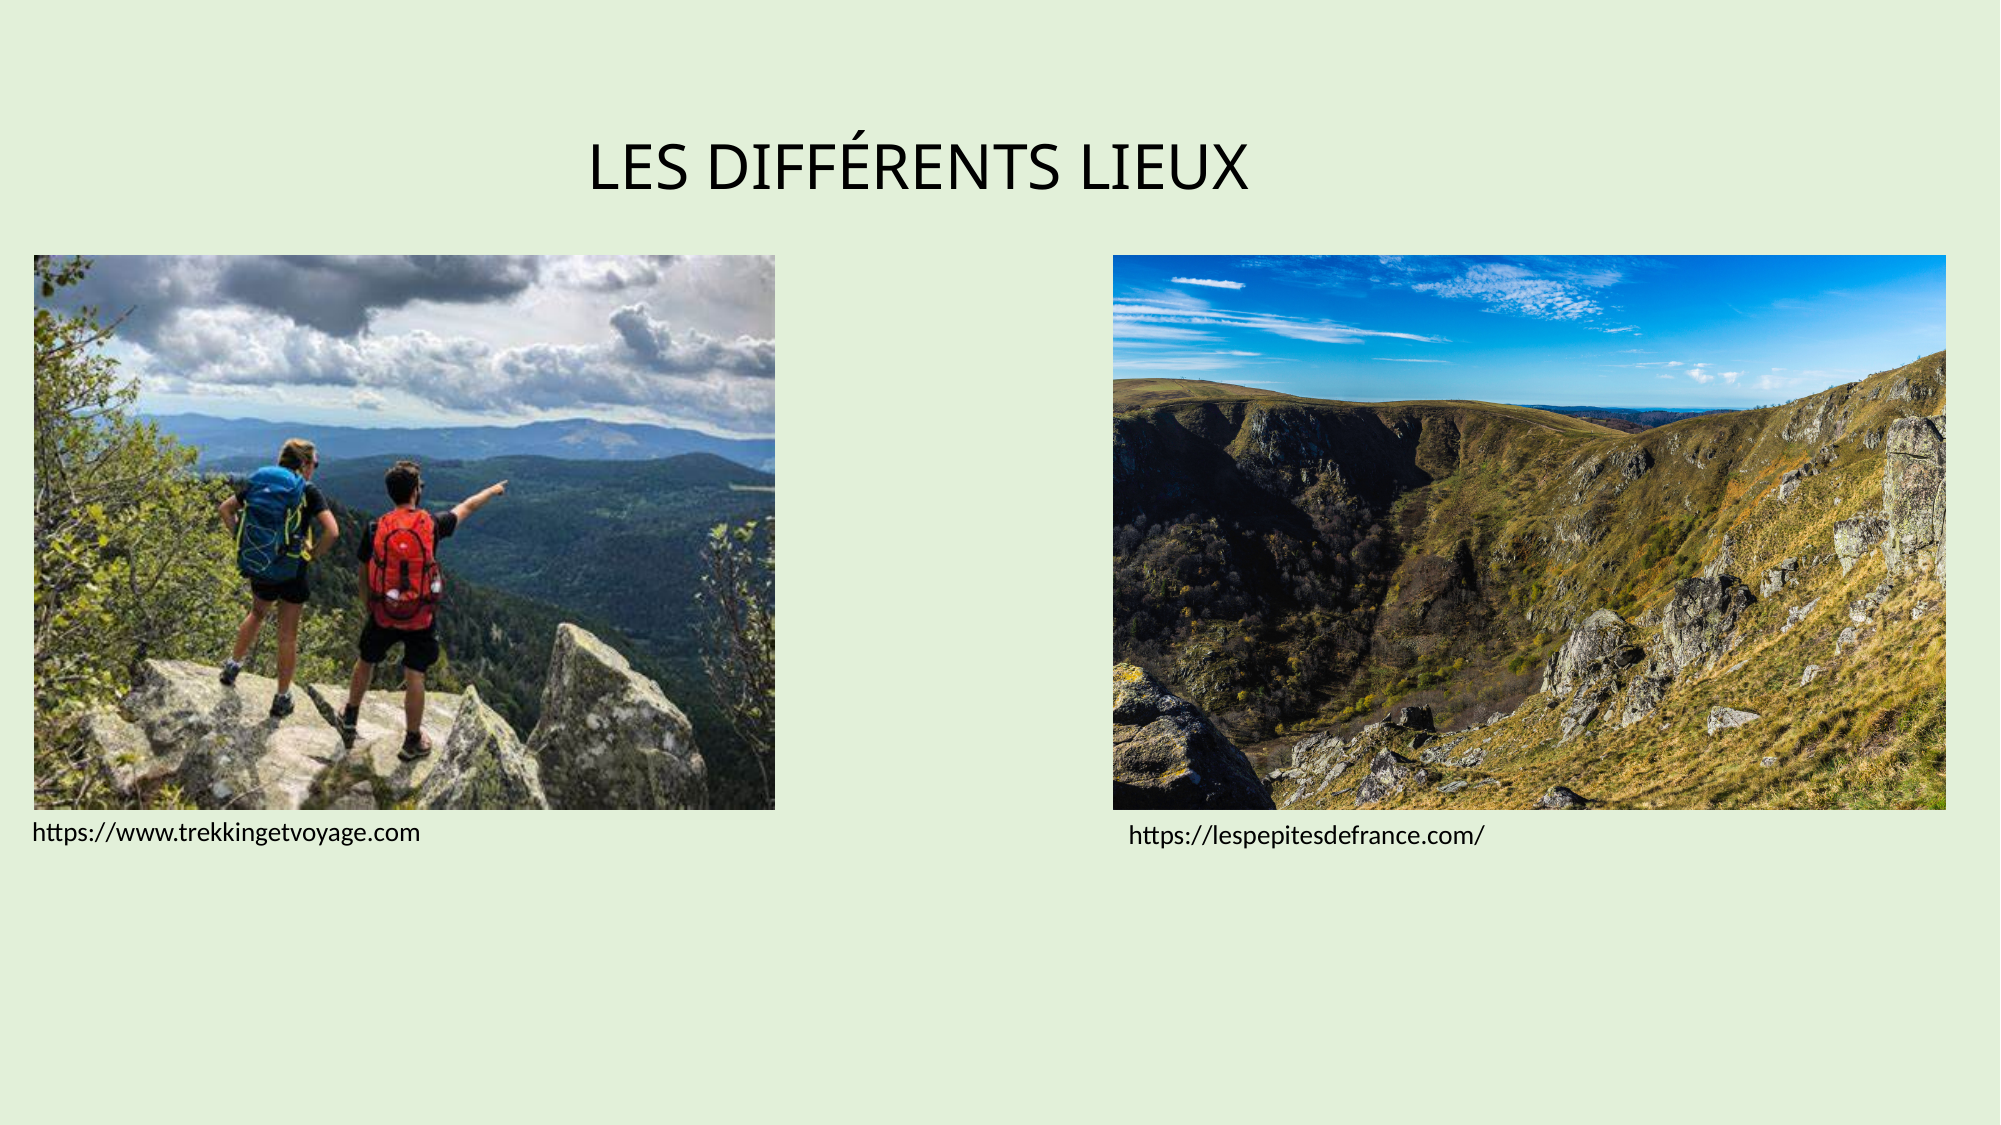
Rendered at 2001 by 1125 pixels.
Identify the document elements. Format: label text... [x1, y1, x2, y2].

text_box https://lespepitesdefrance.com/ [1113, 809, 2000, 858]
text_box https://www.trekkingetvoyage.com [17, 806, 1088, 854]
picture [1607, 326, 1635, 333]
picture [34, 255, 775, 810]
text_box LES DIFFÉRENTS LIEUX [572, 119, 1427, 210]
picture [1113, 255, 1946, 810]
